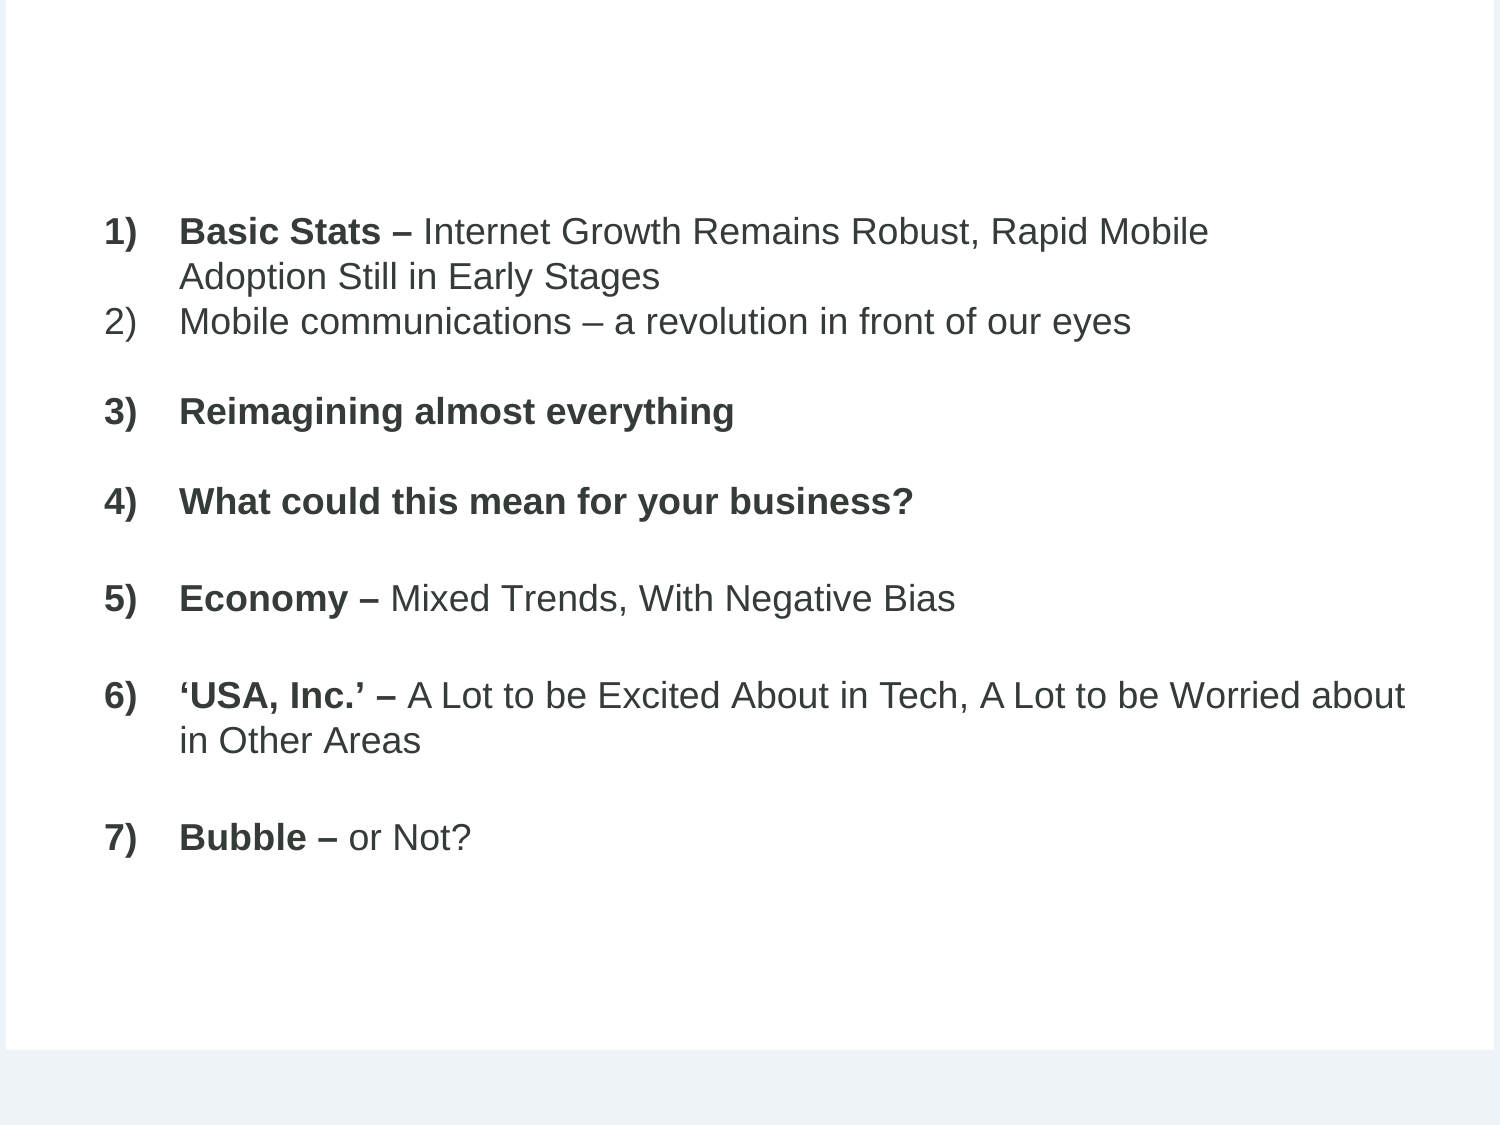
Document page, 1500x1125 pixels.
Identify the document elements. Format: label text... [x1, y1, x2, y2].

text_box Basic Stats – Internet Growth Remains Robust, Rapid Mobile Adoption Still in Early Stages Mobile communications – a revolution in front of our eyes Reimagining almost everything What could this mean for your business? Economy – Mixed Trends, With Negative Bias ‘USA, Inc.’ – A Lot to be Excited About in Tech, A Lot to be Worried about in Other Areas Bubble – or Not? [87, 199, 1425, 866]
